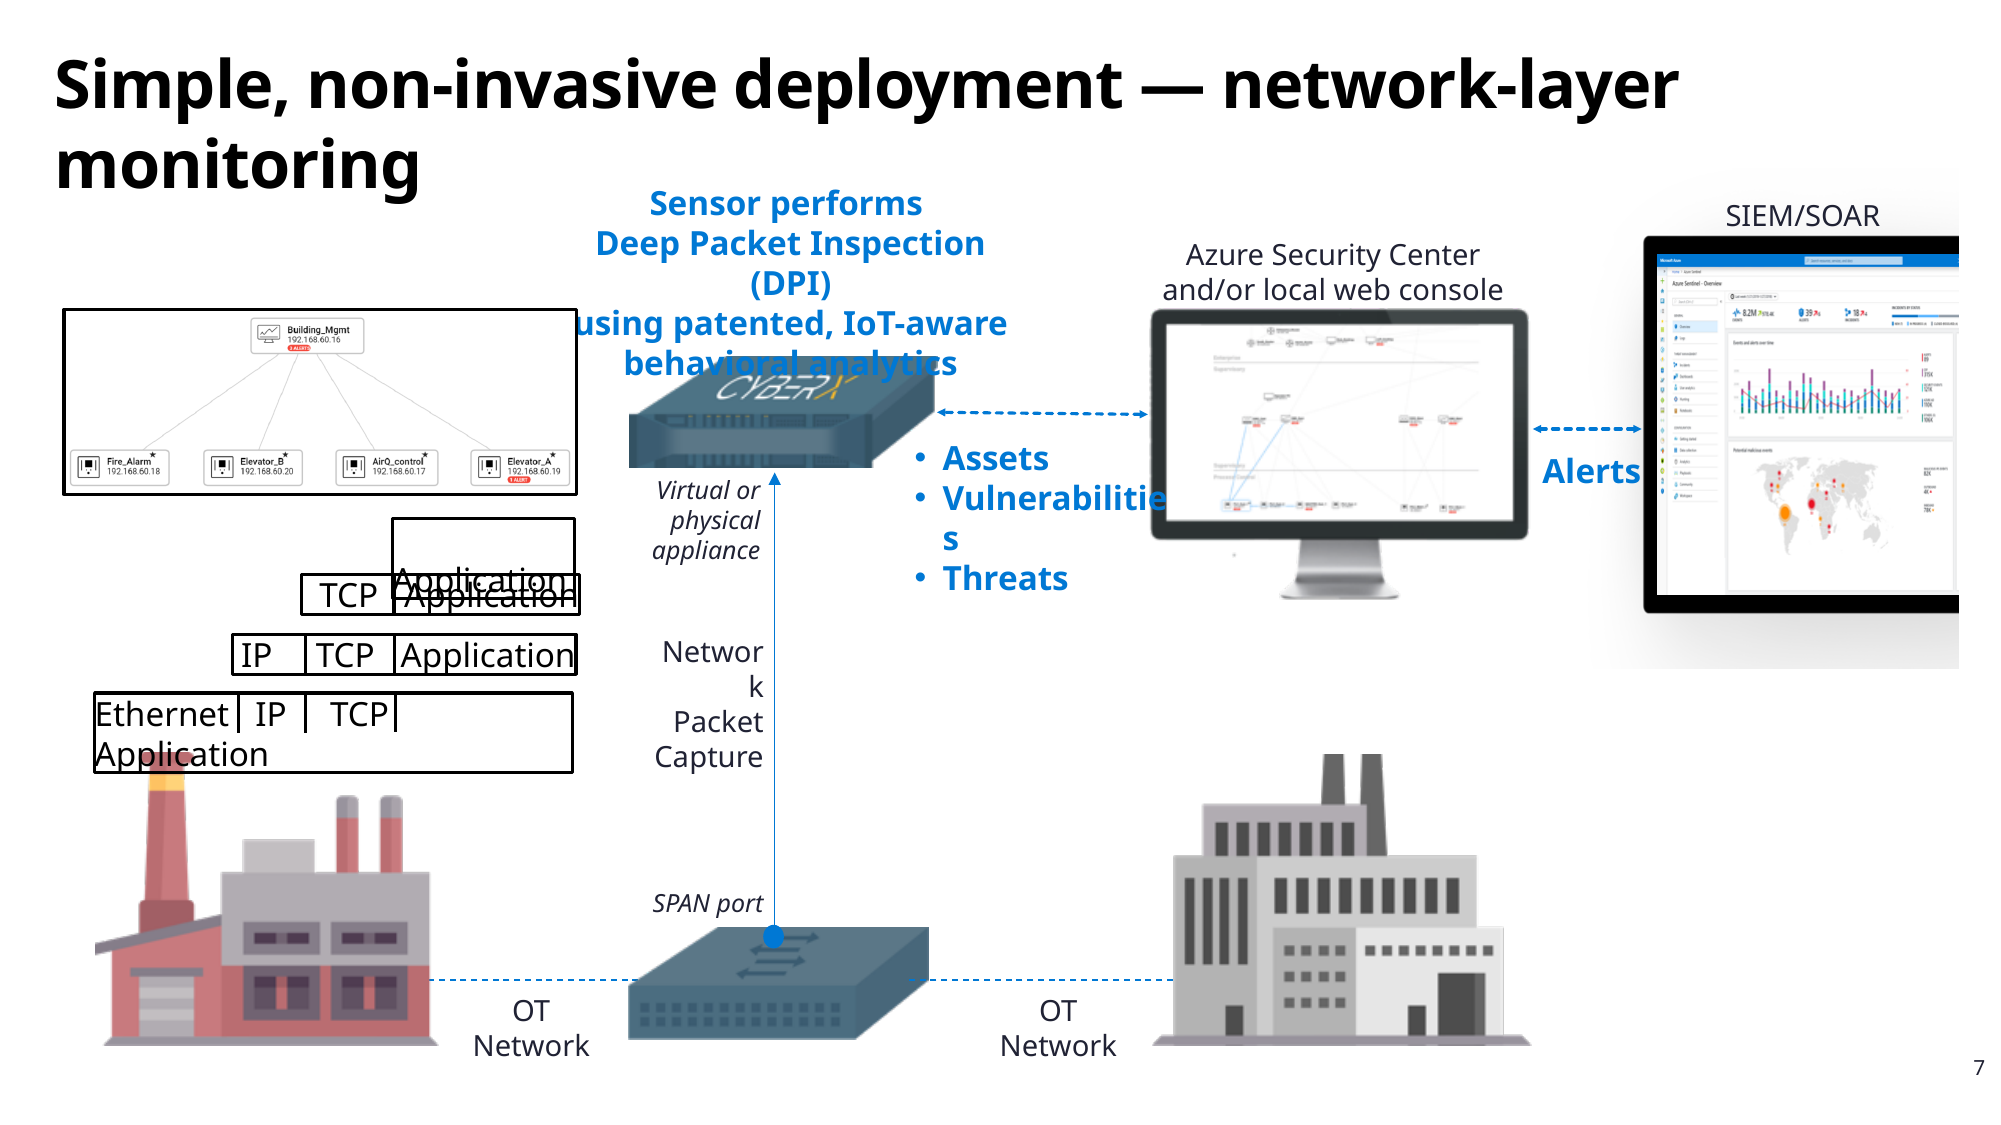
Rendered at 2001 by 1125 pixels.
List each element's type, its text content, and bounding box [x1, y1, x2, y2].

text_box Assets Vulnerabilities Threats [914, 437, 1131, 598]
text_box IP TCP Application [396, 634, 576, 675]
text_box Virtual or physical appliance [602, 466, 776, 572]
text_box Application [392, 518, 575, 599]
text_box SPAN port [529, 880, 774, 925]
text_box Alerts [1541, 449, 1558, 490]
text_box OT Network [968, 984, 1148, 1070]
picture [65, 310, 575, 494]
picture [1152, 754, 1532, 1046]
title Simple, non-invasive deployment — network-layer monitoring [54, 41, 1982, 123]
slide_number 7 [1909, 1038, 2000, 1099]
text_box IP TCP Application [232, 634, 394, 675]
text_box OT Network [441, 984, 621, 1070]
text_box Network Packet Capture [635, 625, 774, 781]
text_box Ethernet IP TCP Application [94, 693, 573, 773]
text_box TCP Application [301, 574, 580, 615]
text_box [1558, 167, 1961, 669]
picture [95, 751, 439, 1046]
picture [628, 927, 929, 1040]
text_box Sensor performs Deep Packet Inspection (DPI) using patented, IoT-aware behavioral analytics [556, 175, 1026, 390]
picture [629, 356, 938, 469]
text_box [1131, 228, 1536, 604]
